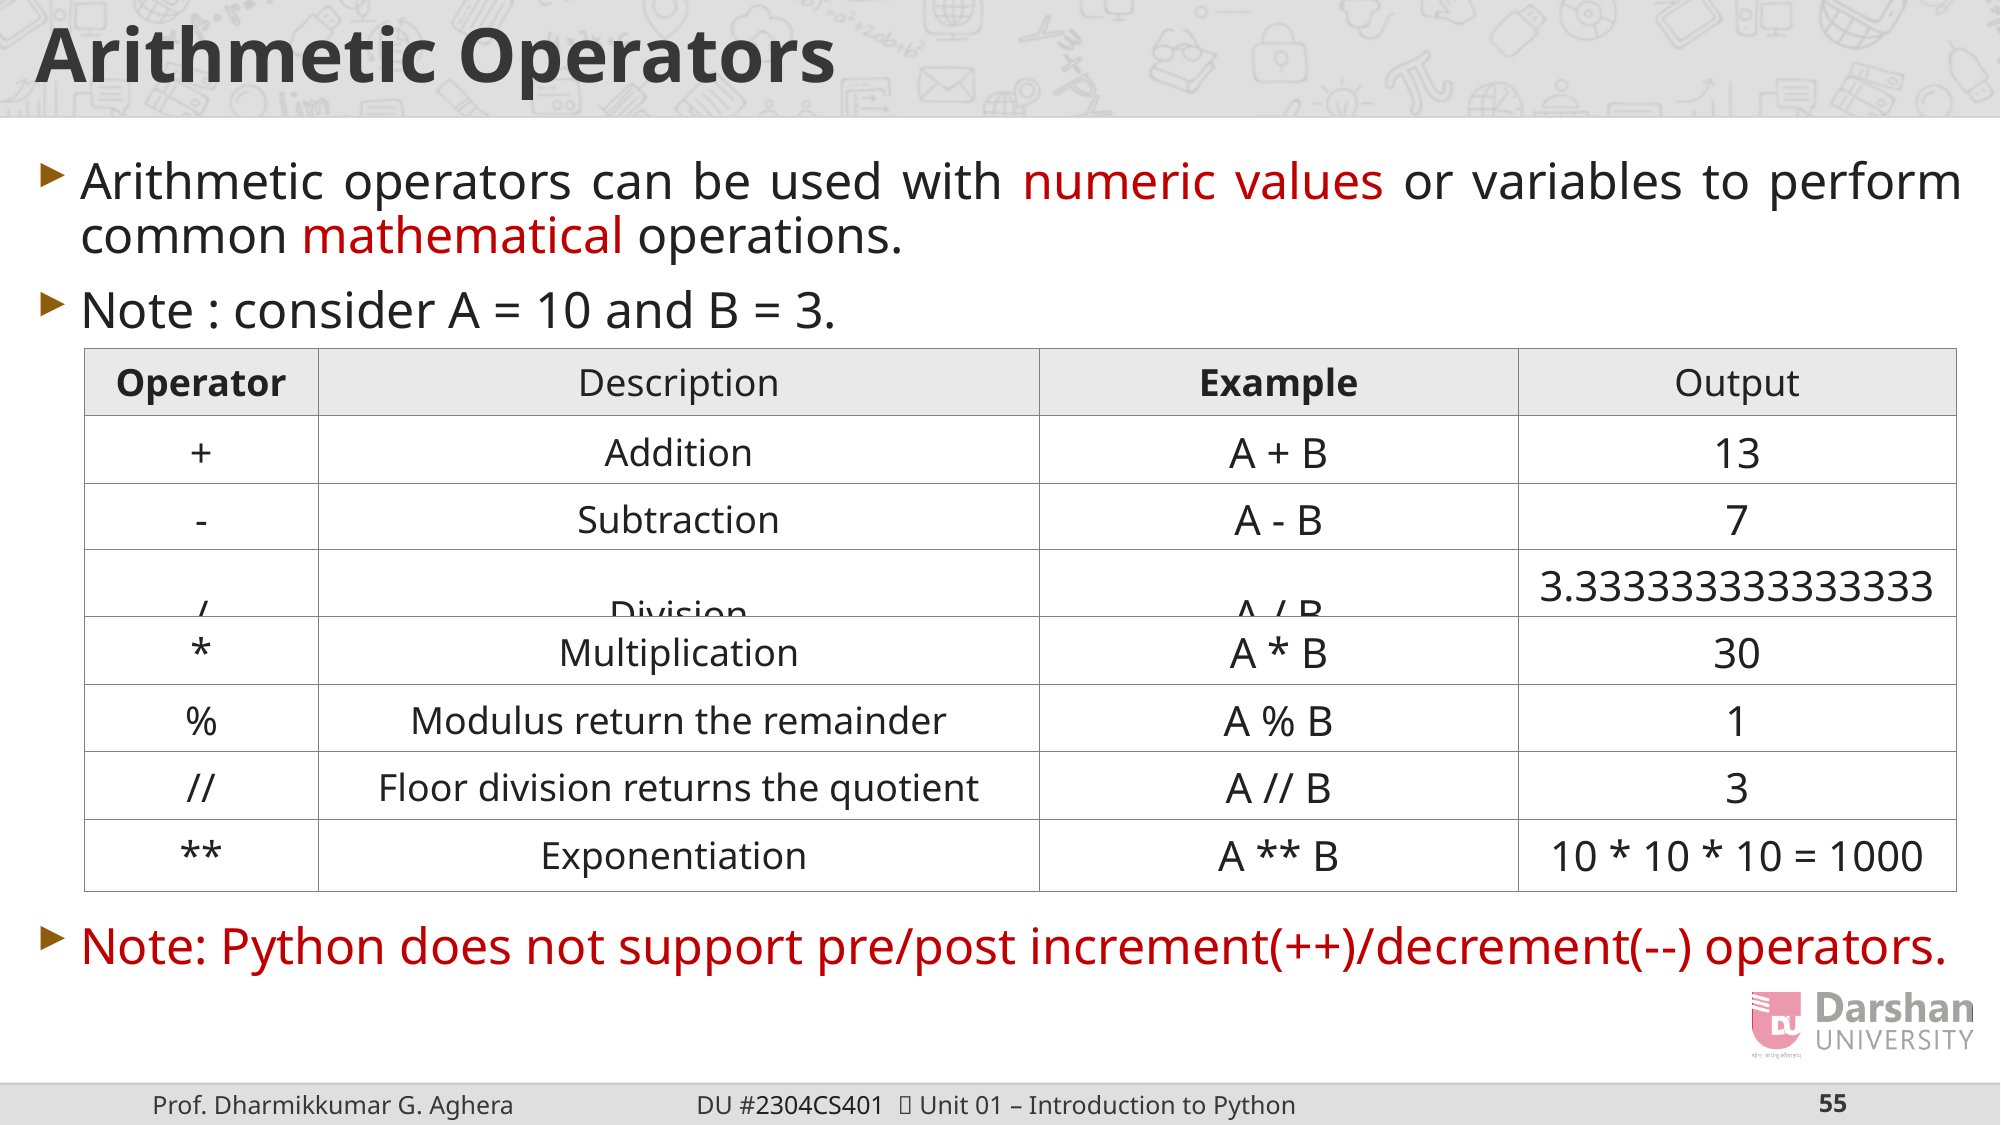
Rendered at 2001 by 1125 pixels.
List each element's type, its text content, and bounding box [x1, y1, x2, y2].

table_header Division [319, 550, 1039, 616]
table_header Subtraction [319, 484, 1039, 549]
table_cell + [85, 416, 318, 483]
table_header Exponentiation [319, 820, 1039, 891]
table_header A / B [1040, 550, 1518, 616]
table_header Multiplication [319, 617, 1039, 684]
table_cell 13 [1519, 416, 1956, 483]
table_header 7 [1519, 484, 1956, 549]
table_header ** [85, 820, 318, 891]
table_cell Addition [319, 416, 1039, 483]
table_header Description [319, 349, 1039, 415]
table_header Operator [85, 349, 318, 415]
table_header Floor division returns the quotient [319, 752, 1039, 819]
table_header A - B [1040, 484, 1518, 549]
table_header Modulus return the remainder [319, 685, 1039, 751]
list Arithmetic operators can be used with numeric values or variables to perform common mathematical operations. Note : consider A = 10 and B = 3. Note: Python does not support pre/post increment(++)/decrement(--) operators. [21, 149, 1979, 1067]
table_header Example [1040, 349, 1518, 415]
table_cell A + B [1040, 416, 1518, 483]
table_header / [85, 550, 318, 616]
table_header * [85, 617, 318, 684]
table_header Output [1519, 349, 1956, 415]
table_header - [85, 484, 318, 549]
table_header 1 [1519, 685, 1956, 751]
table_header A * B [1040, 617, 1518, 684]
table_header A % B [1040, 685, 1518, 751]
table_header // [85, 752, 318, 819]
table_header 30 [1519, 617, 1956, 684]
table_header % [85, 685, 318, 751]
table_header A ** B [1040, 820, 1518, 891]
title Arithmetic Operators [0, 0, 2000, 117]
table_header 10 * 10 * 10 = 1000 [1519, 820, 1956, 891]
table_header 3 [1519, 752, 1956, 819]
table_header 3.3333333333333335 [1519, 550, 1956, 616]
table_header A // B [1040, 752, 1518, 819]
